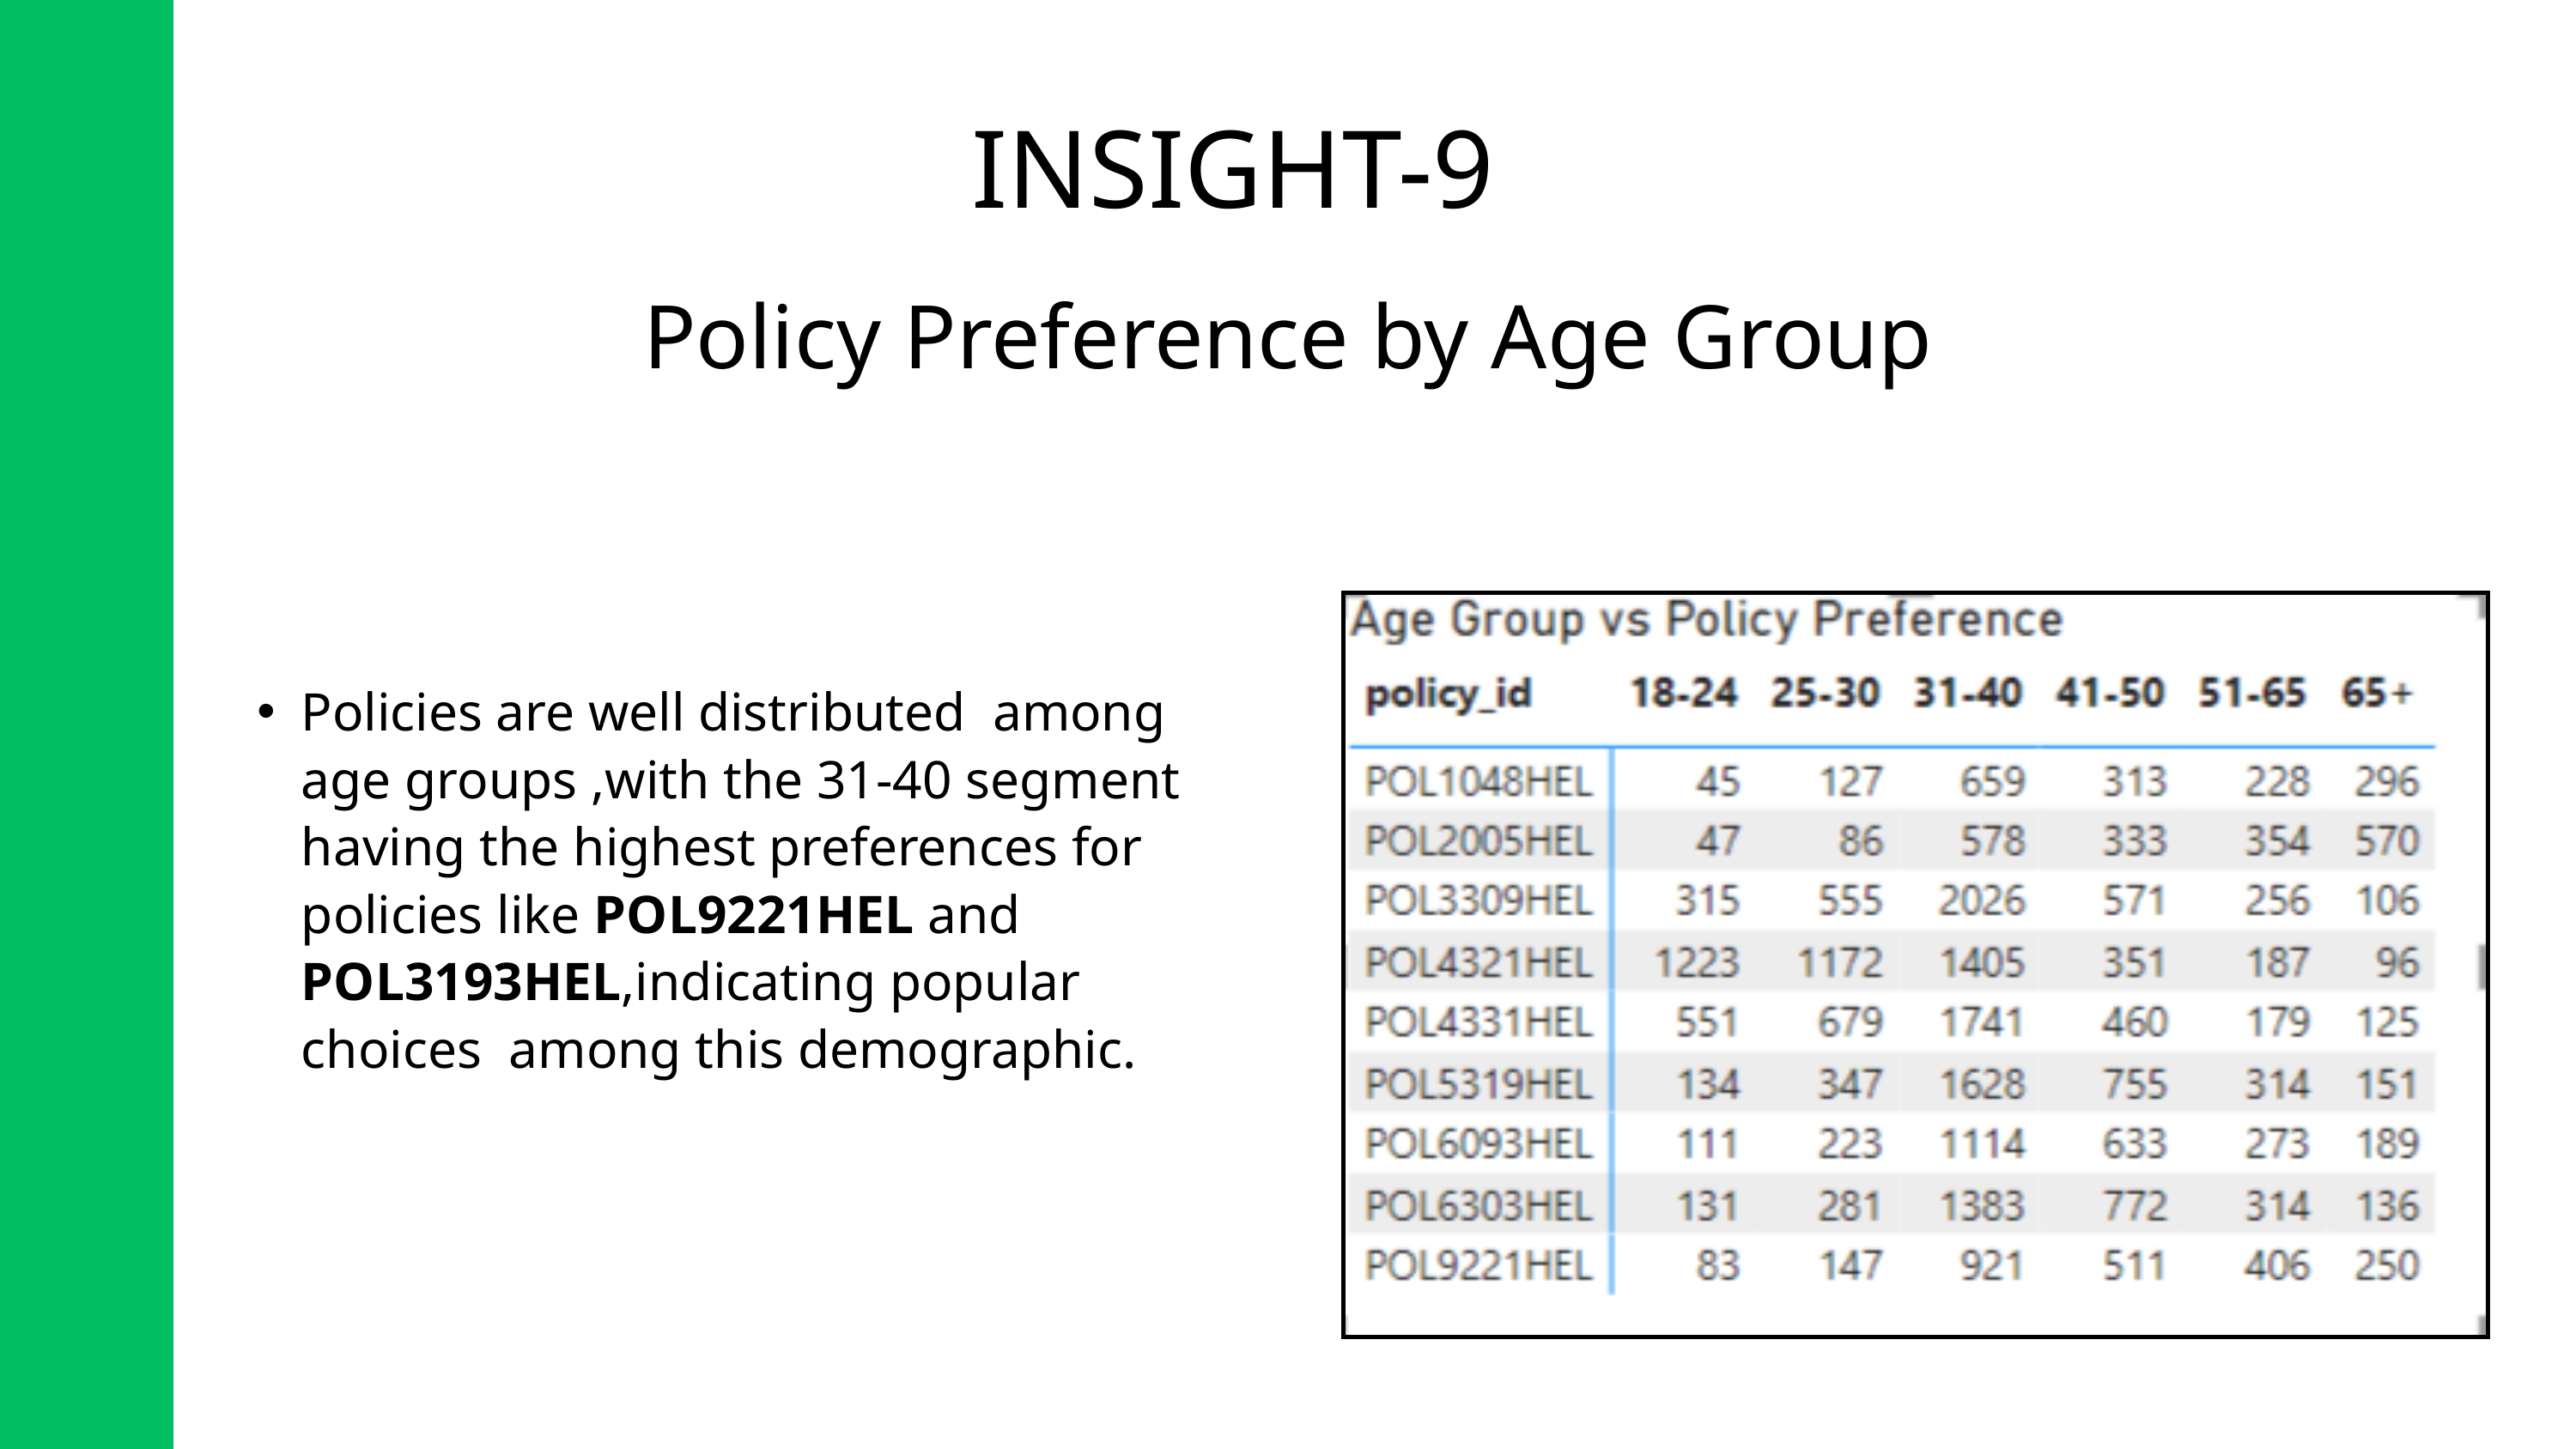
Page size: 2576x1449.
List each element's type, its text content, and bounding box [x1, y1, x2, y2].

text_box INSIGHT-9 [965, 89, 1528, 230]
text_box Policies are well distributed among age groups ,with the 31-40 segment having the highest preferences for policies like POL9221HEL and POL3193HEL,indicating popular choices among this demographic. [213, 673, 1198, 1079]
text_box Policy Preference by Age Group [584, 272, 1992, 387]
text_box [0, 0, 173, 1449]
text_box [1343, 592, 2488, 1337]
